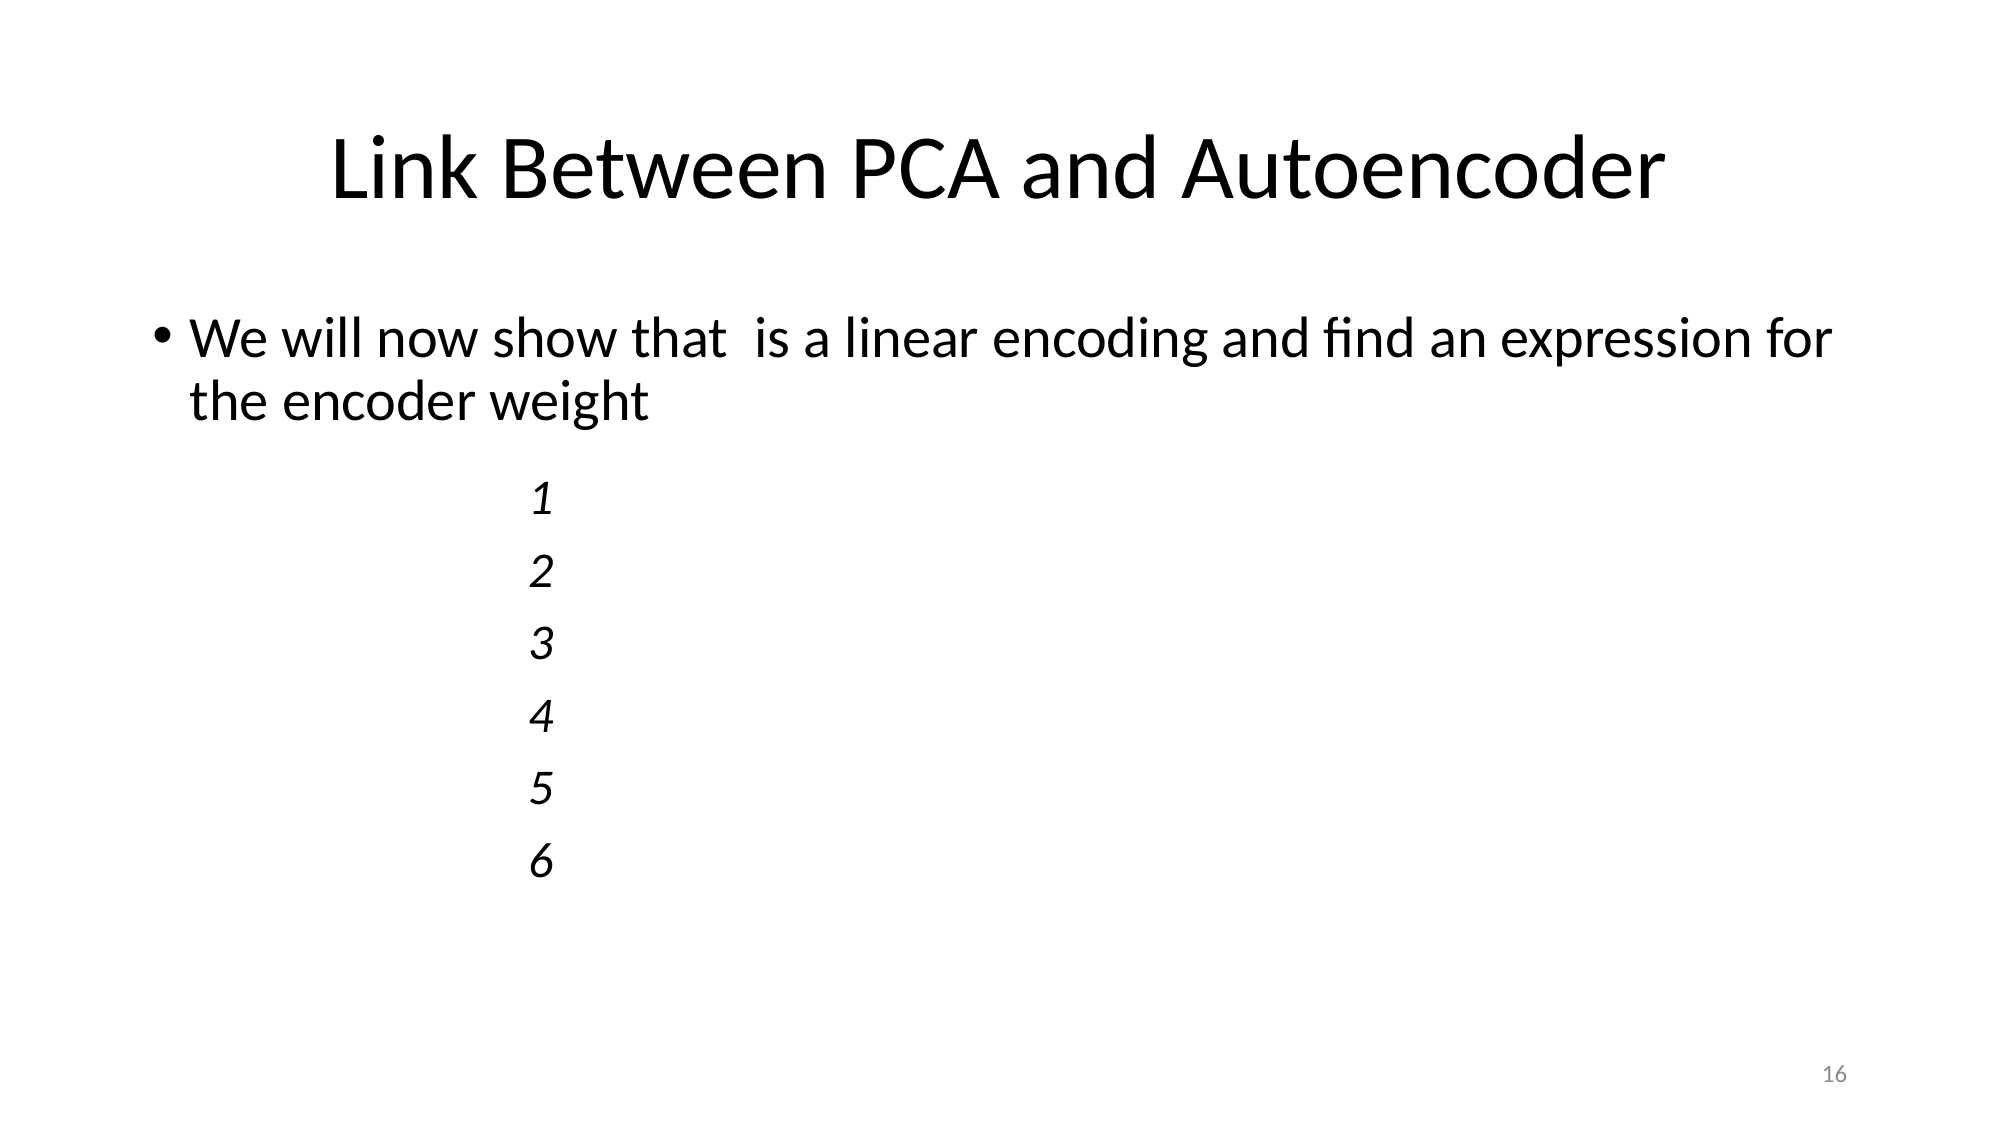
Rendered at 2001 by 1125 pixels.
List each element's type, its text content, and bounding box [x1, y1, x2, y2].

text_box 1 2 3 4 5 6 [513, 457, 569, 895]
title Link Between PCA and Autoencoder [137, 59, 1863, 278]
slide_number 16 [1412, 1042, 1863, 1103]
